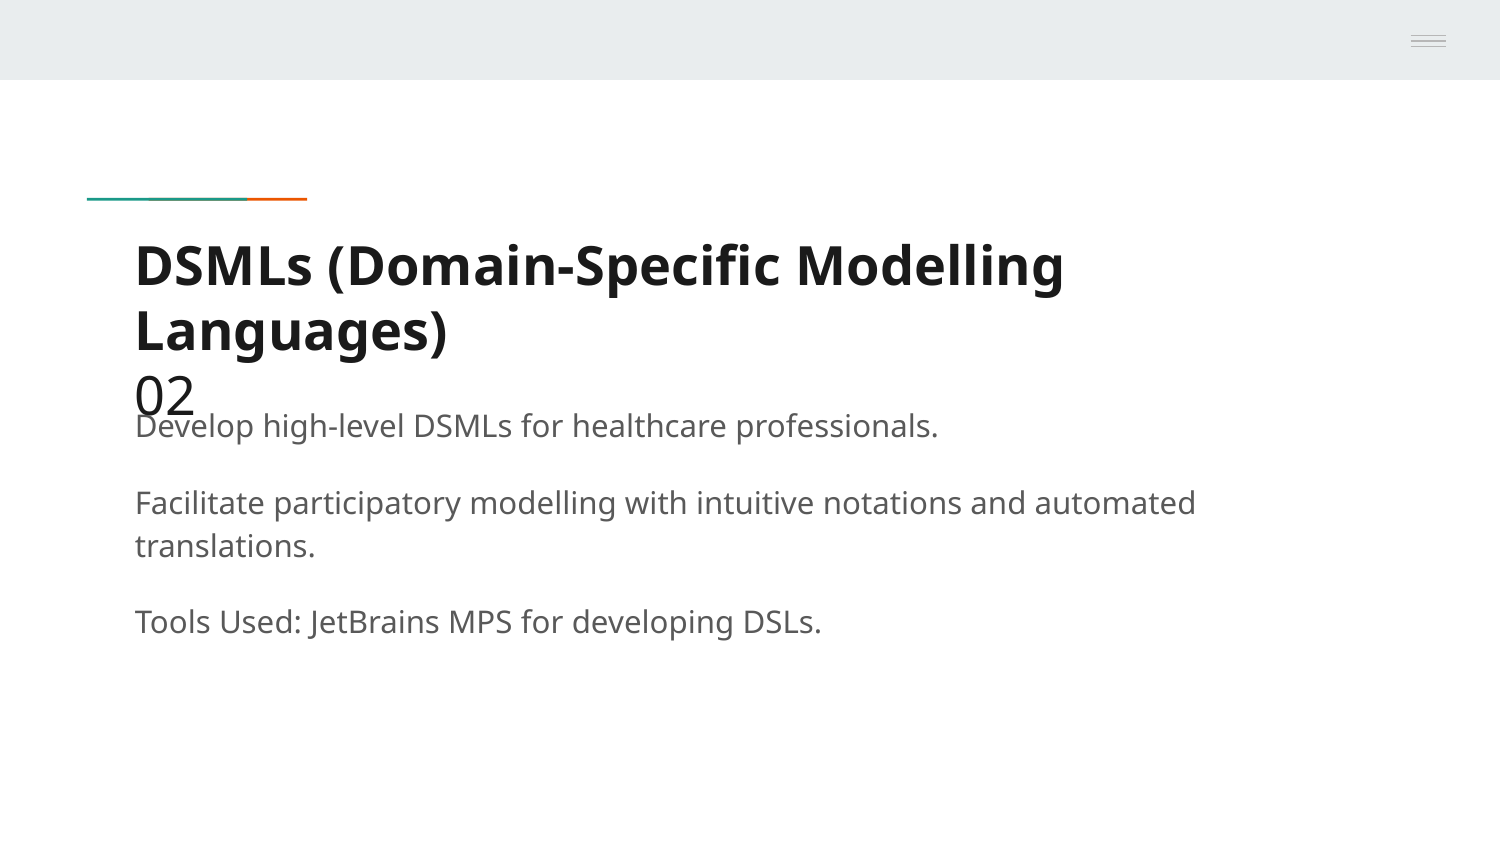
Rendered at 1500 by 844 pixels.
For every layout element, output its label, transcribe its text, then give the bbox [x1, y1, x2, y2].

list Develop high-level DSMLs for healthcare professionals. Facilitate participatory modelling with intuitive notations and automated translations. Tools Used: JetBrains MPS for developing DSLs. [119, 385, 1371, 729]
title DSMLs (Domain-Specific Modelling Languages) 02 [119, 216, 1389, 386]
